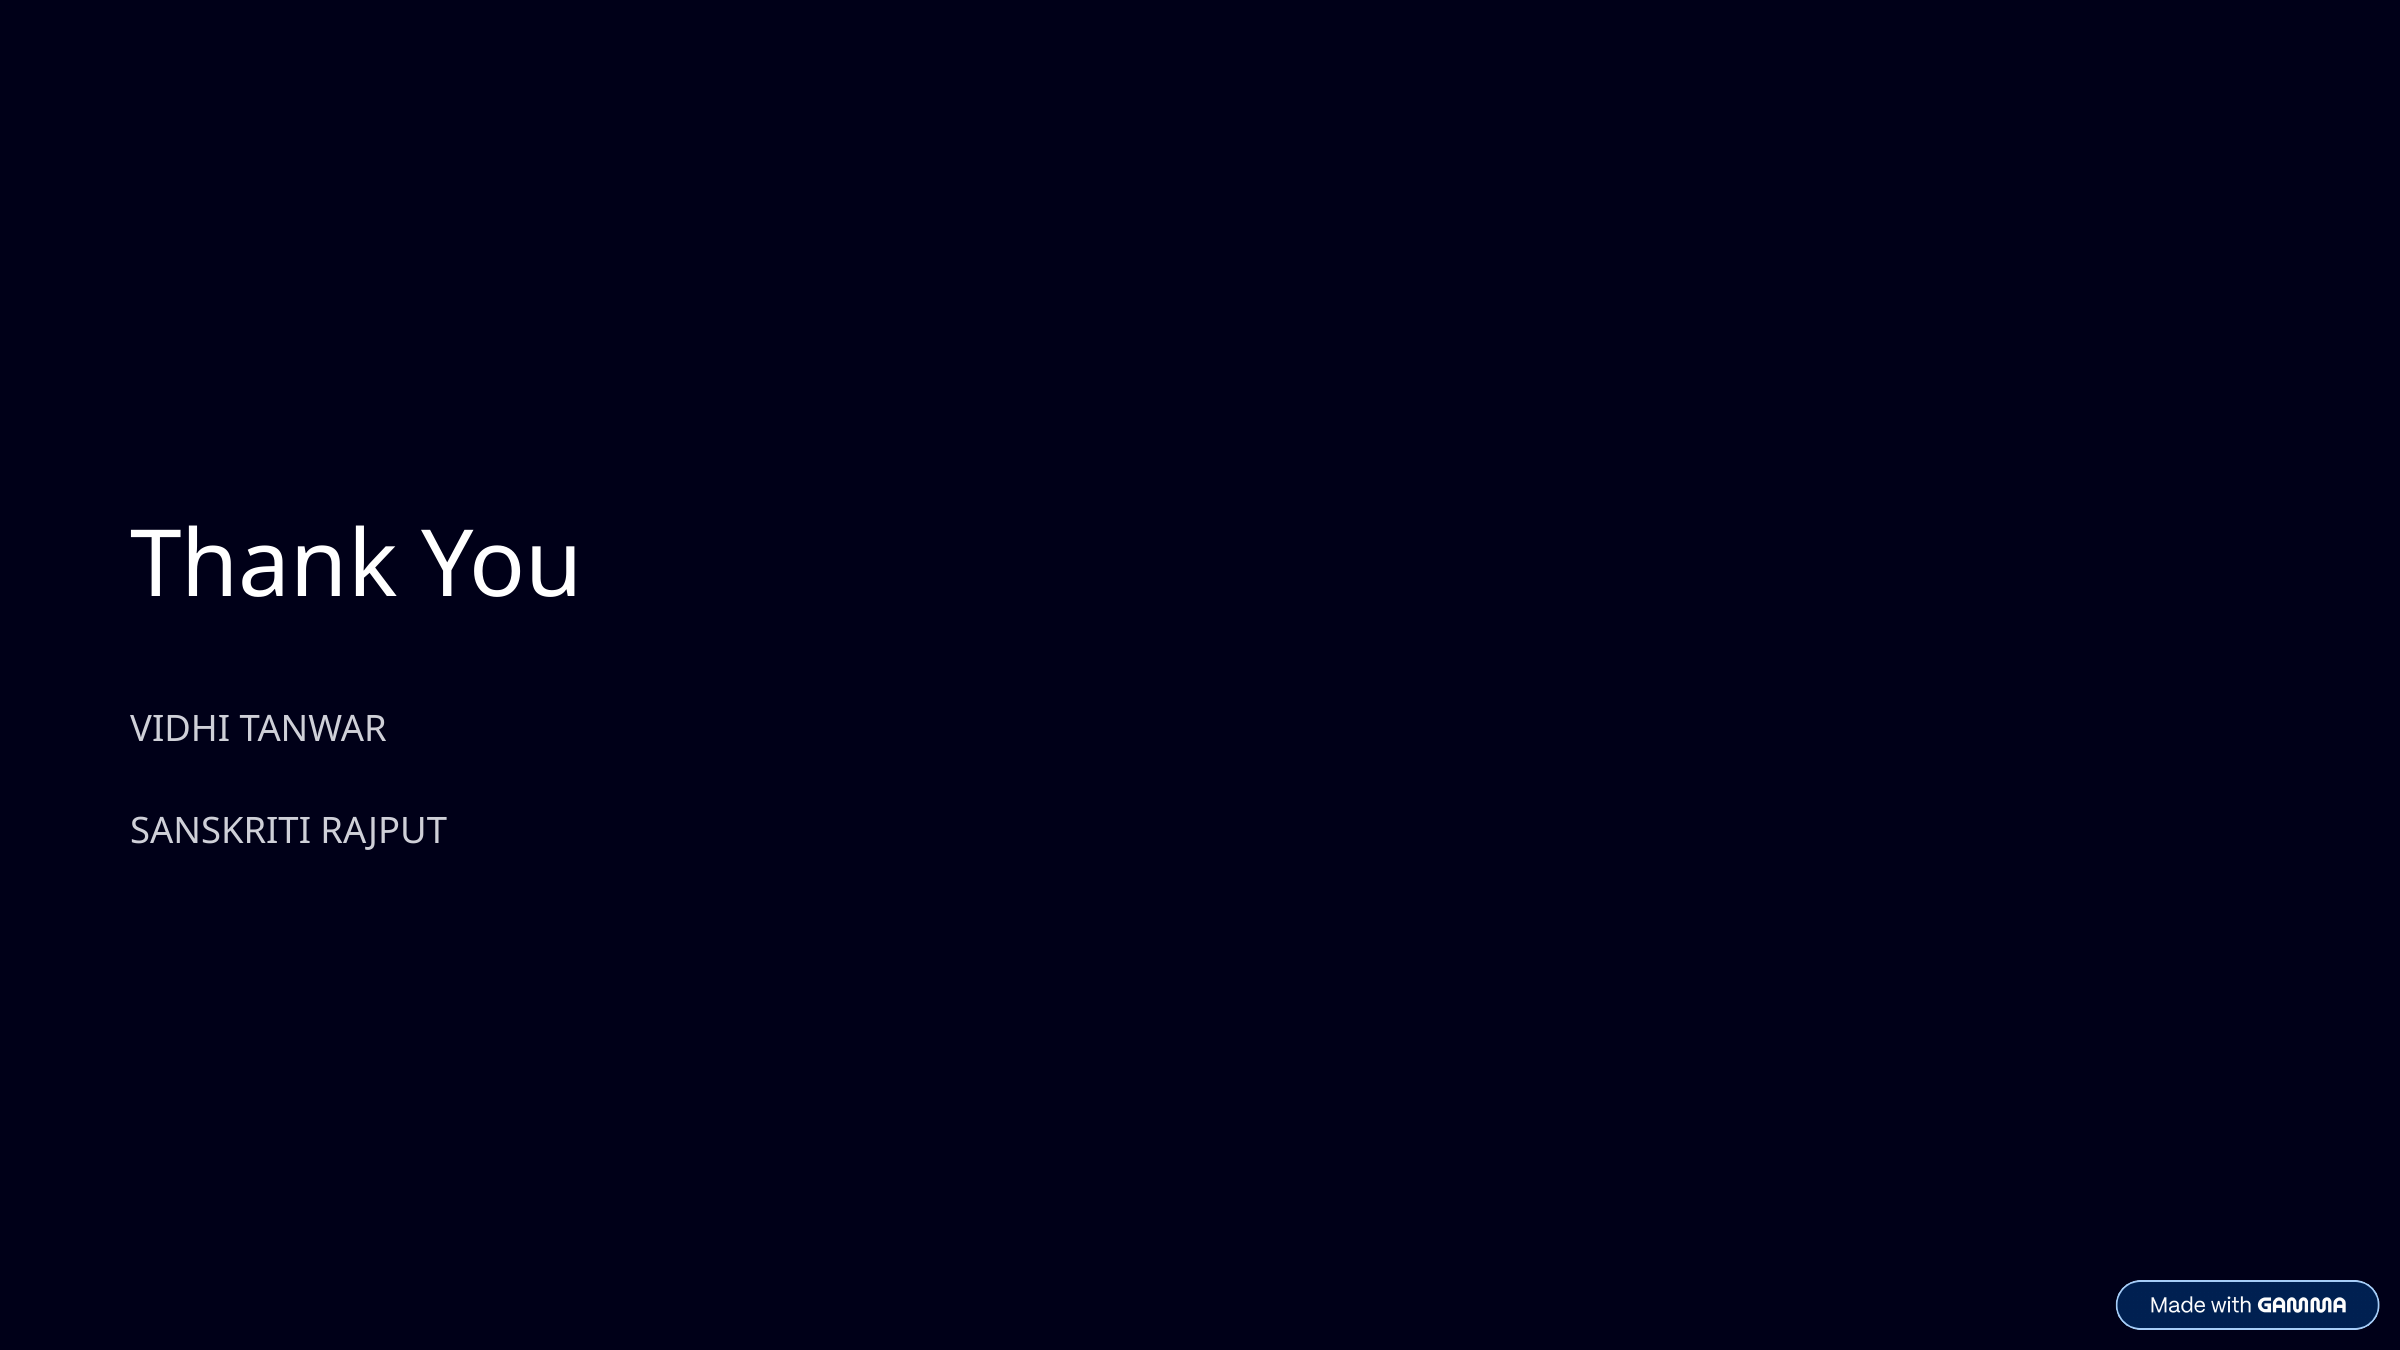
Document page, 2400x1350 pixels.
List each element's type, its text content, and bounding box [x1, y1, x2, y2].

text_box VIDHI TANWAR [130, 689, 2270, 750]
text_box Thank You [130, 499, 1061, 616]
text_box SANSKRITI RAJPUT [130, 791, 2270, 851]
picture [2106, 1271, 2389, 1339]
